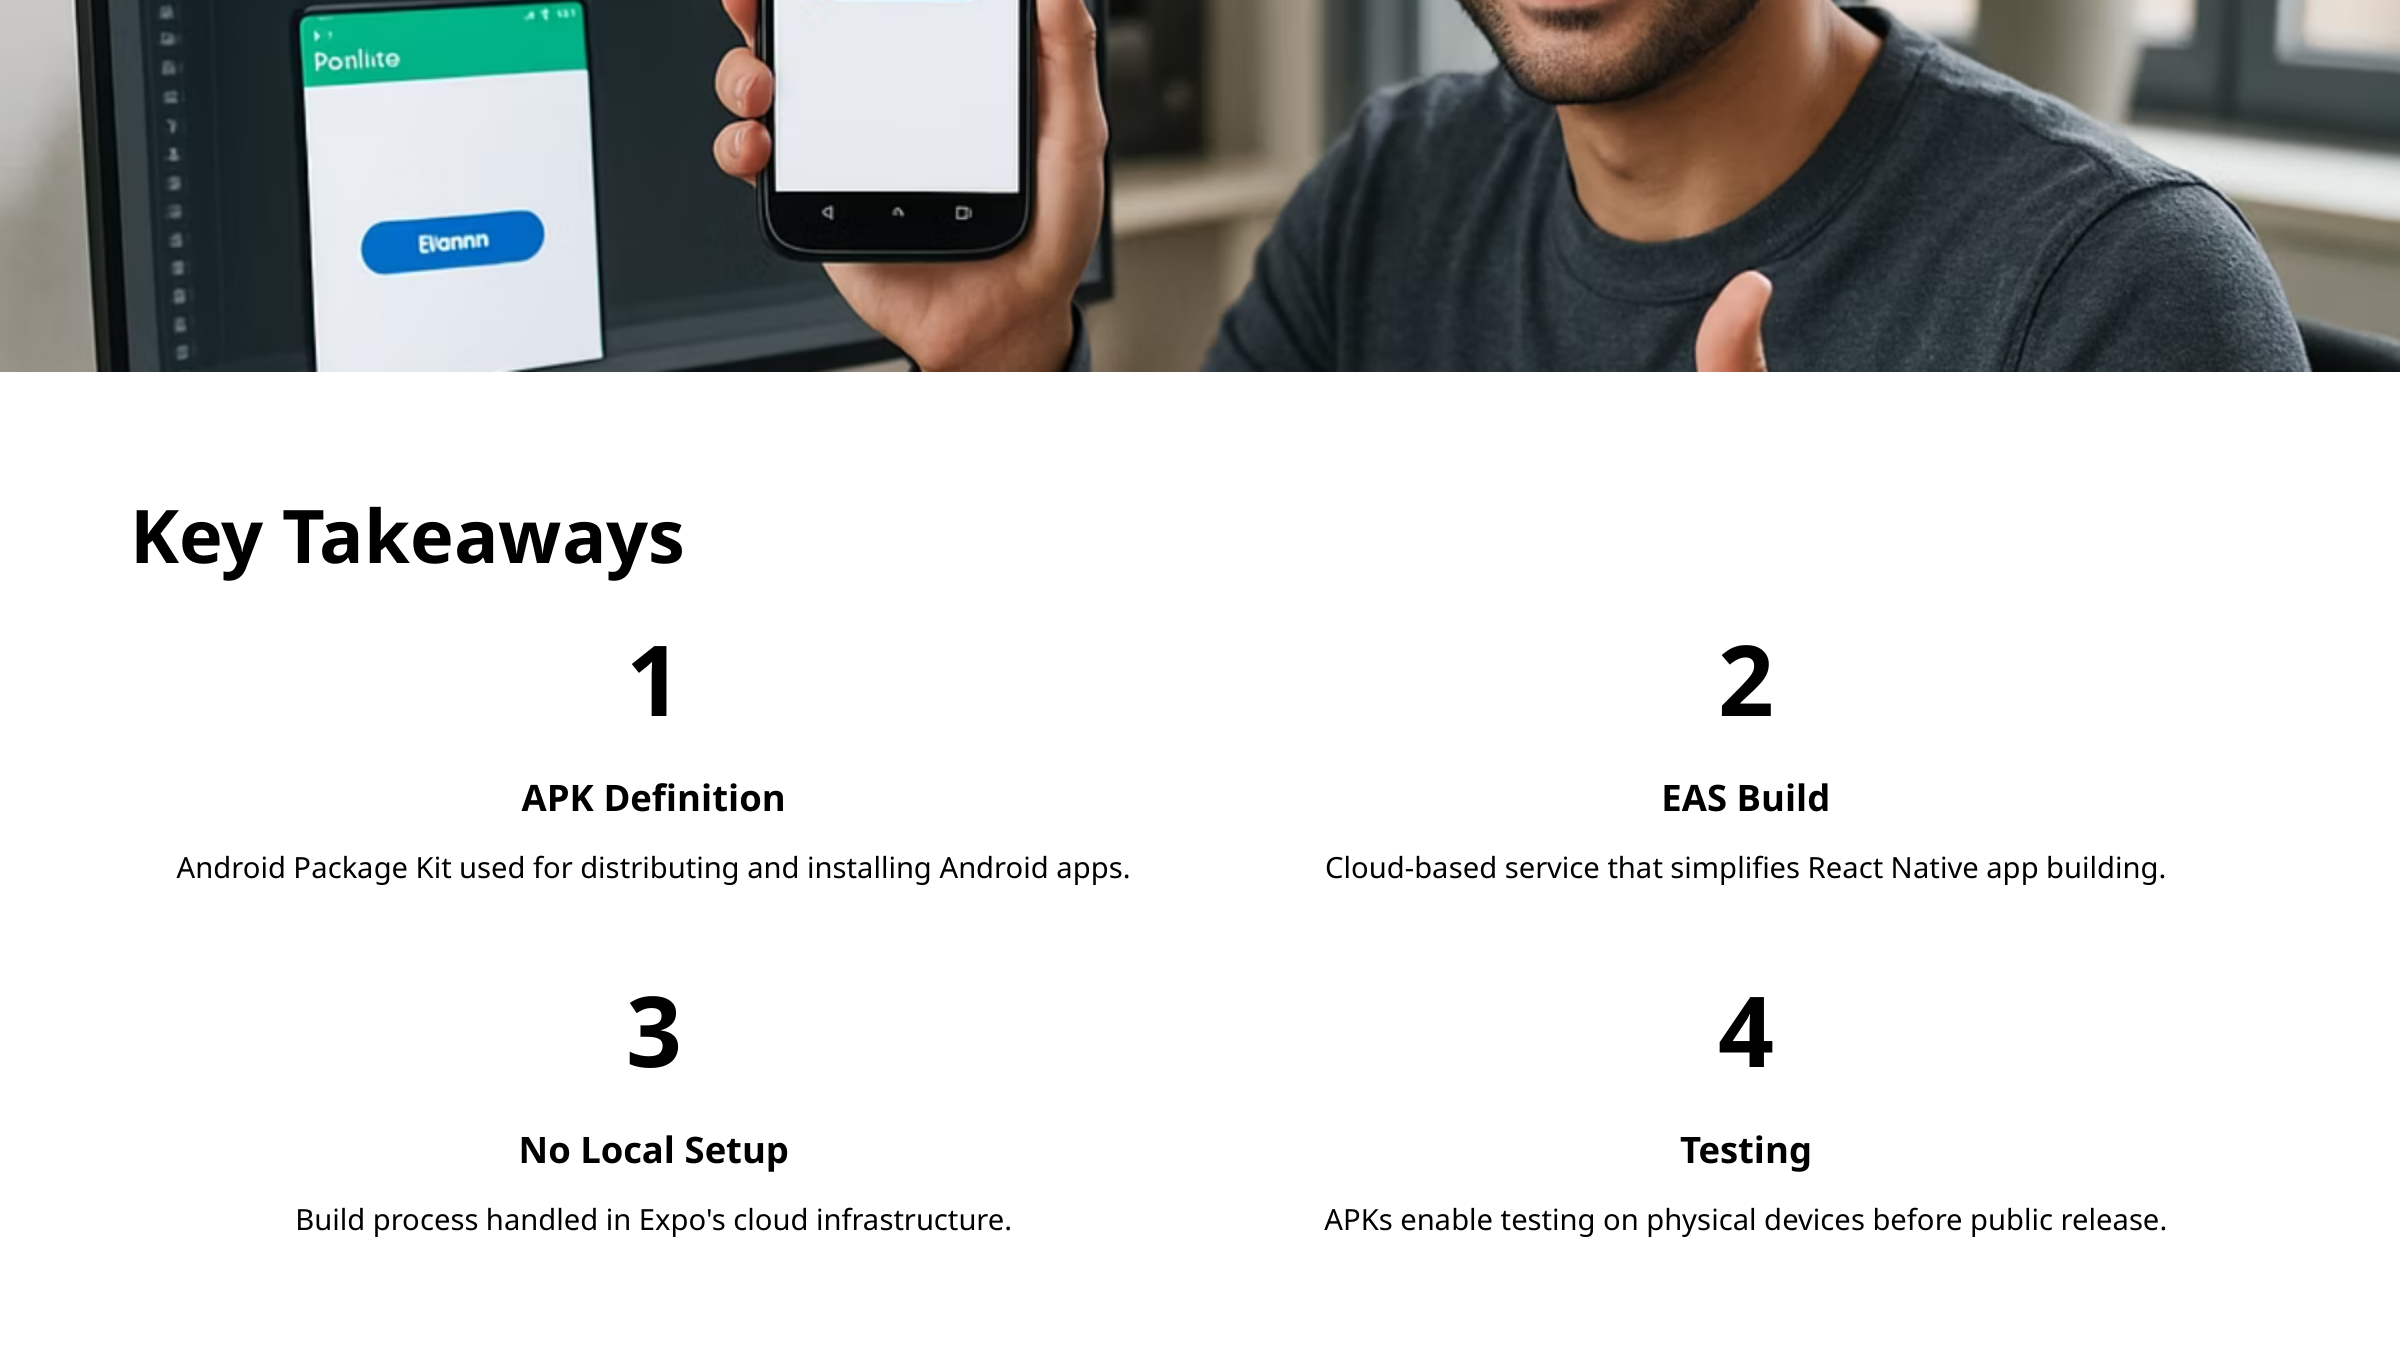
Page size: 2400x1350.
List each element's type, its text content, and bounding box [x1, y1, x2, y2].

text_box Cloud-based service that simplifies React Native app building. [1222, 837, 2270, 886]
text_box APK Definition [467, 773, 840, 820]
text_box No Local Setup [467, 1124, 840, 1172]
picture [0, 0, 2400, 373]
text_box APKs enable testing on physical devices before public release. [1222, 1189, 2270, 1237]
text_box Android Package Kit used for distributing and installing Android apps. [130, 837, 1178, 886]
text_box 3 [130, 989, 1178, 1088]
text_box EAS Build [1560, 773, 1933, 820]
text_box Key Takeaways [130, 485, 875, 579]
text_box Testing [1560, 1124, 1933, 1172]
text_box 4 [1222, 989, 2270, 1088]
text_box 1 [130, 637, 1178, 736]
text_box 2 [1222, 637, 2270, 736]
text_box Build process handled in Expo's cloud infrastructure. [130, 1189, 1178, 1237]
